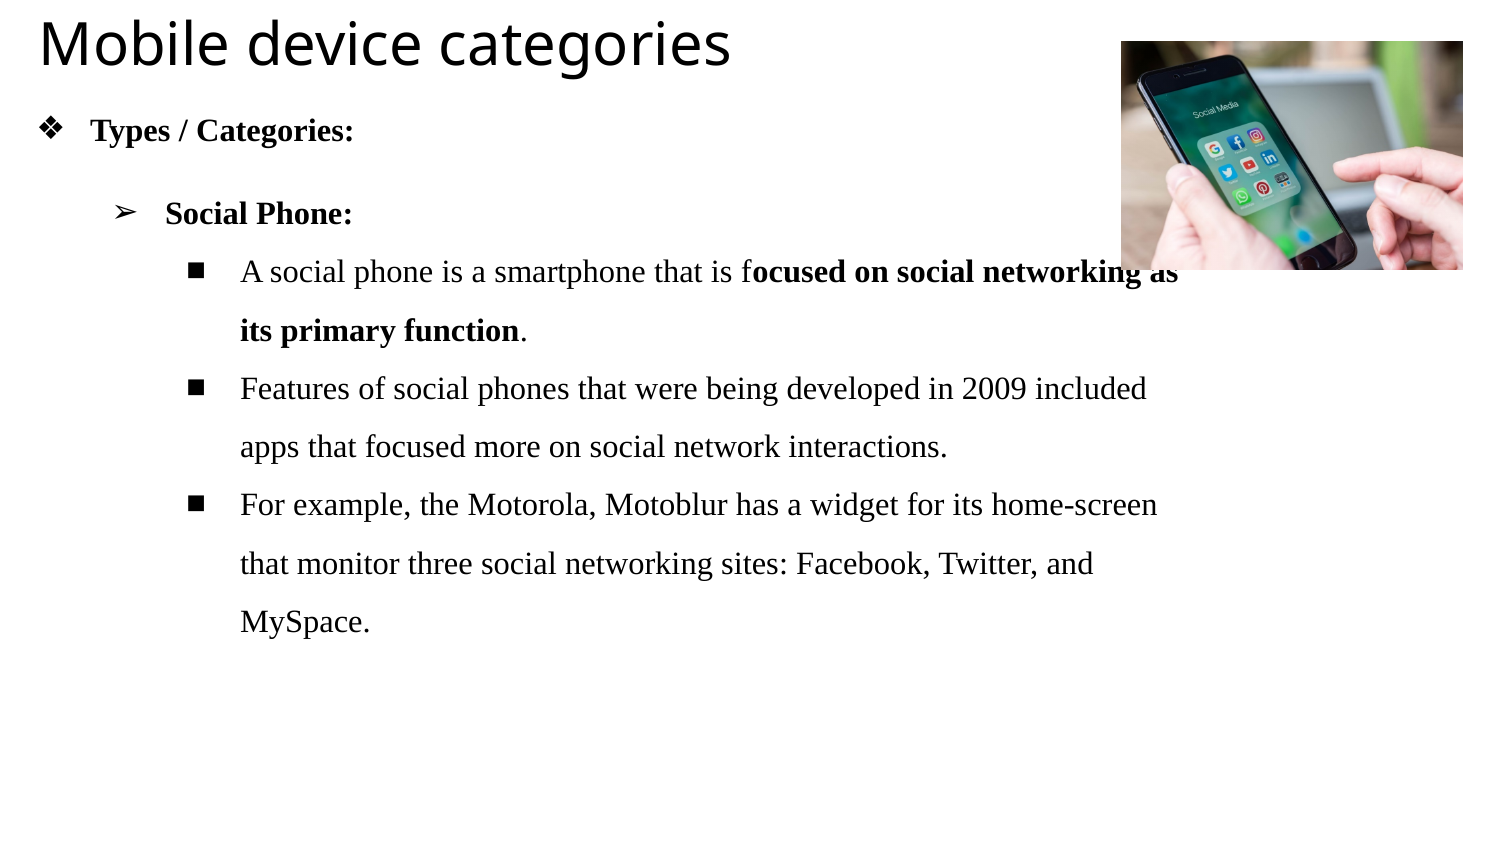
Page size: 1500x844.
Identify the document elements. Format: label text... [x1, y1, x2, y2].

title Mobile device categories [8, 0, 1407, 74]
picture [1121, 41, 1463, 270]
list Types / Categories: Social Phone: A social phone is a smartphone that is focused on social networking as its primary function. Features of social phones that were being developed in 2009 included apps that focused more on social network interactions. For example, the Motorola, Motoblur has a widget for its home-screen that monitor three social networking sites: Facebook, Twitter, and MySpace. [0, 74, 1204, 838]
